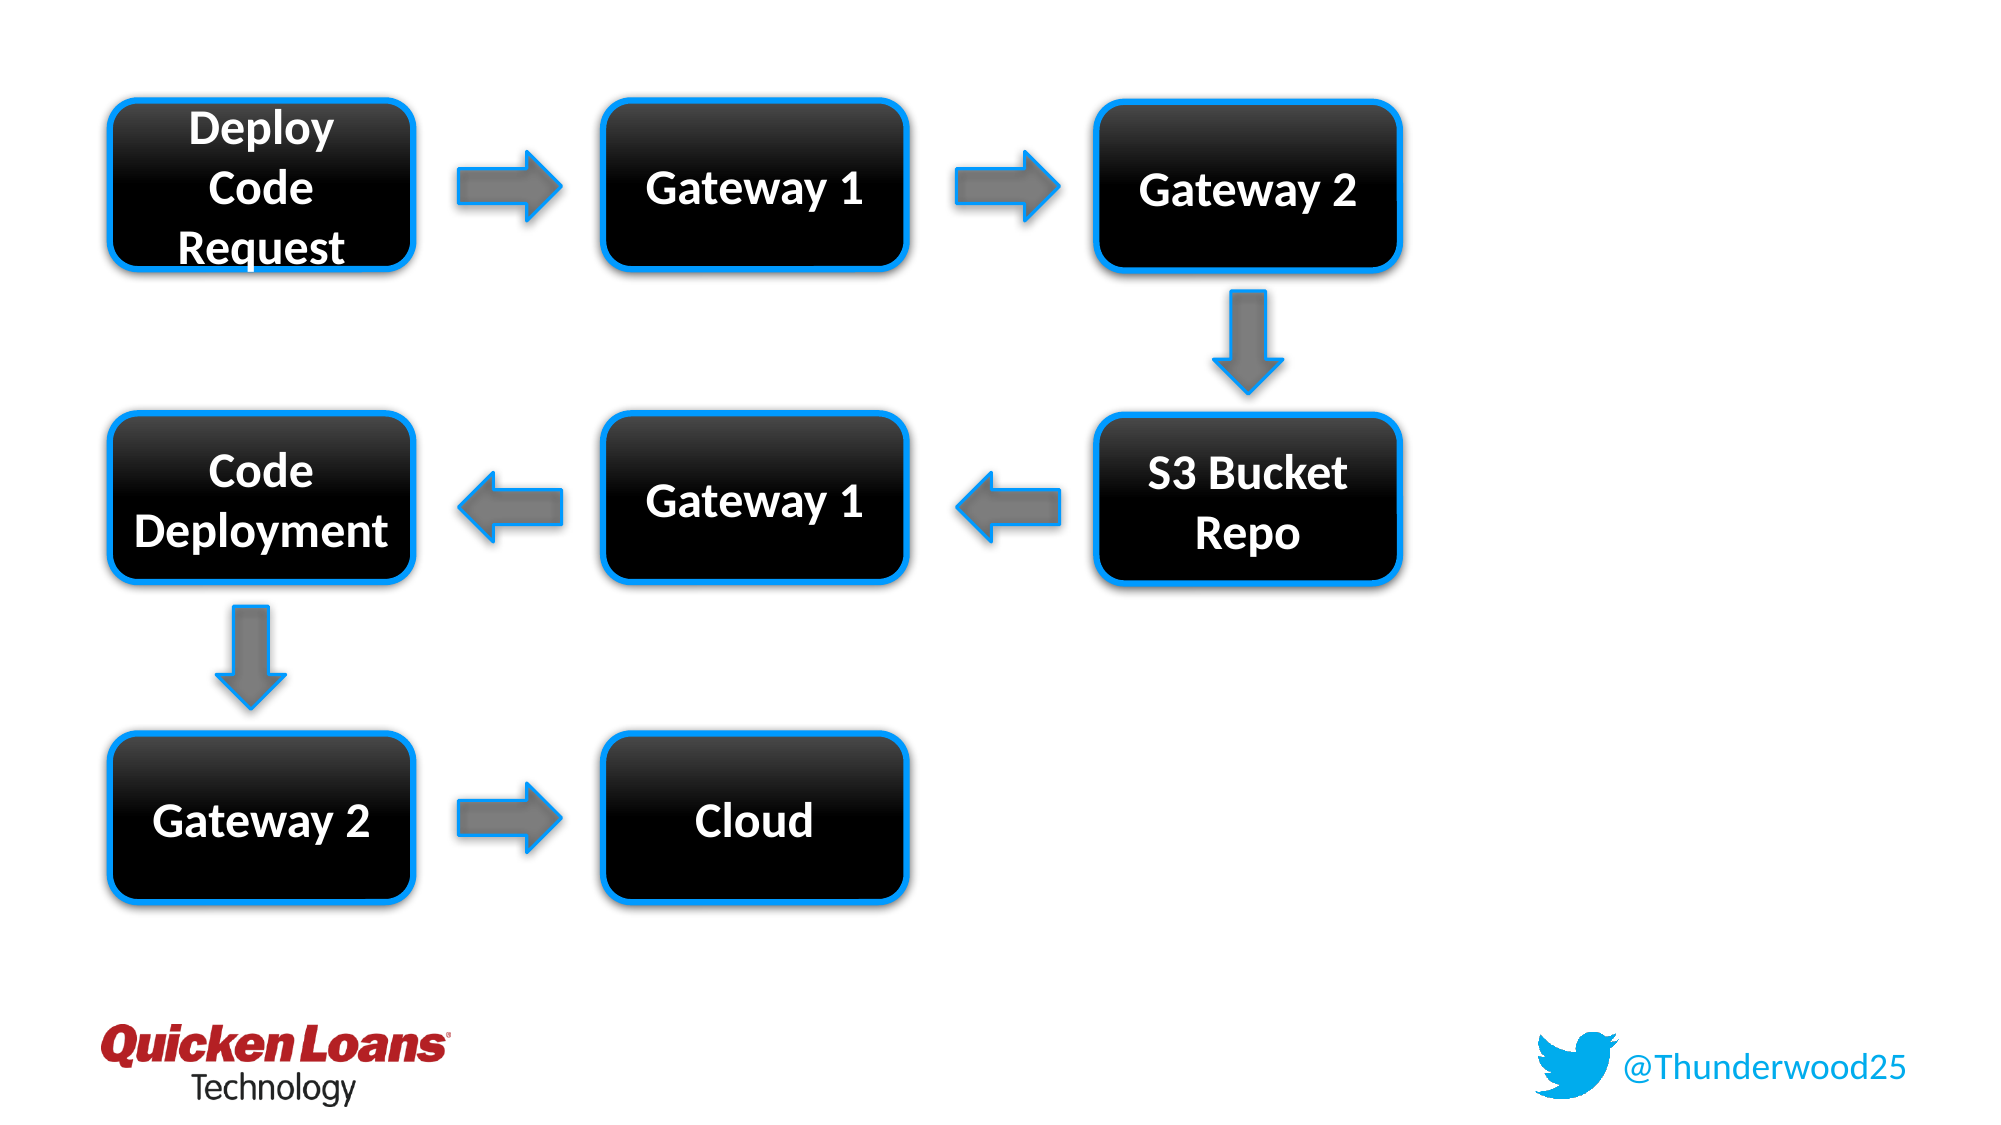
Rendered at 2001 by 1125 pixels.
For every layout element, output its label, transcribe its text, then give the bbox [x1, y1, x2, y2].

text_box Gateway 2 [1096, 101, 1400, 271]
text_box [458, 151, 562, 221]
text_box Deploy Code Request [109, 100, 414, 270]
text_box S3 Bucket Repo [1096, 414, 1400, 584]
text_box [458, 472, 562, 542]
picture [1524, 1013, 1629, 1117]
text_box Gateway 1 [603, 413, 907, 583]
text_box Cloud [603, 733, 907, 903]
picture [101, 1024, 451, 1107]
text_box [216, 606, 286, 710]
text_box Code Deployment [109, 413, 414, 583]
text_box [956, 472, 1060, 542]
text_box [458, 783, 562, 853]
text_box [956, 151, 1060, 221]
text_box [1213, 291, 1284, 395]
text_box Gateway 1 [603, 100, 907, 270]
text_box Gateway 2 [109, 733, 414, 903]
